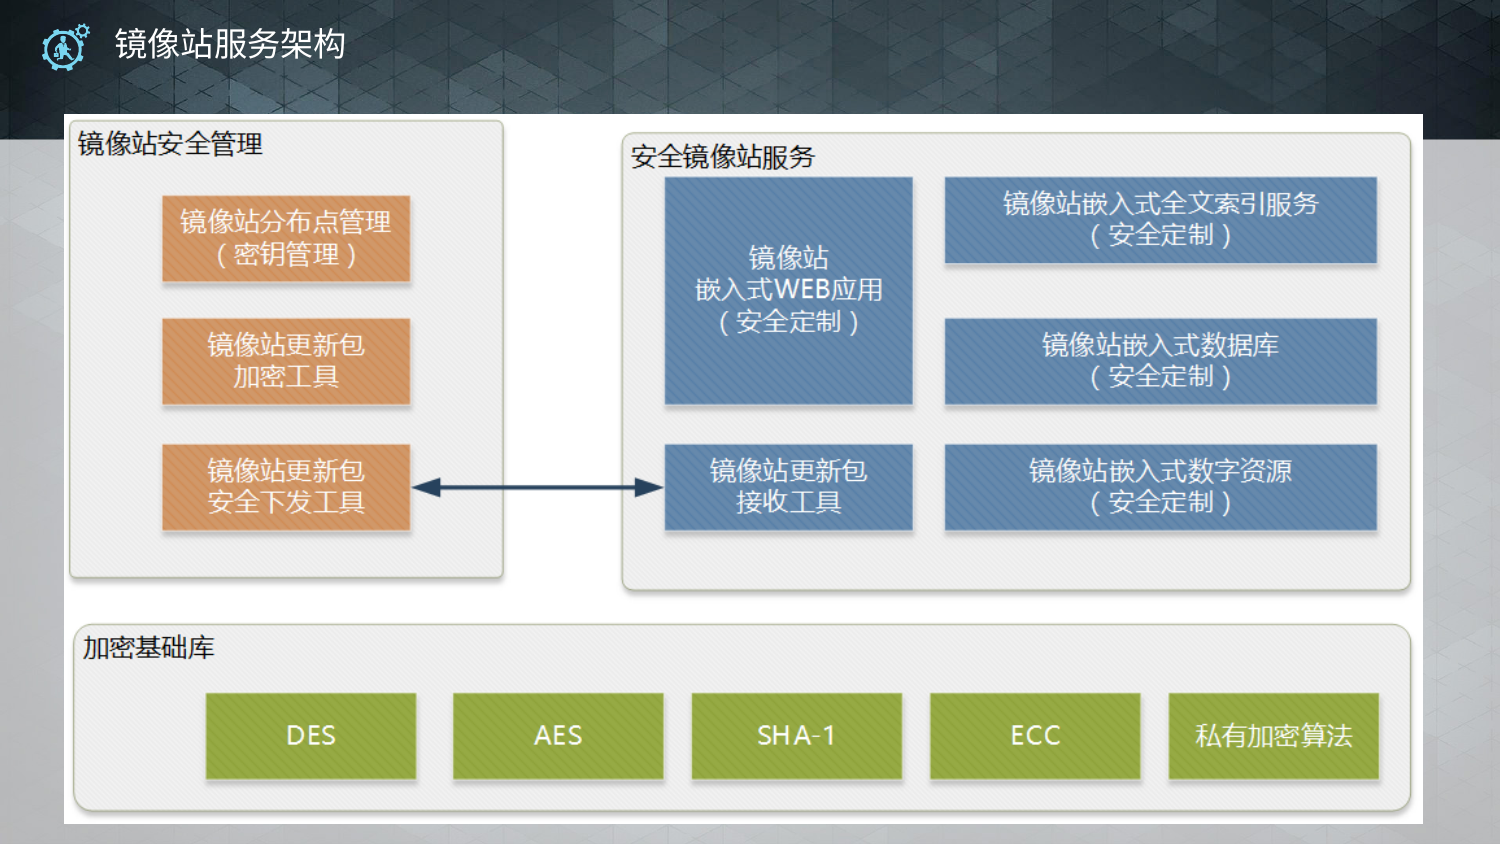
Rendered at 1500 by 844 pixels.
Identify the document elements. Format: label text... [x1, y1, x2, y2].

text_box [41, 23, 91, 72]
picture [0, 0, 1500, 844]
title 镜像站服务架构 [99, 20, 550, 66]
